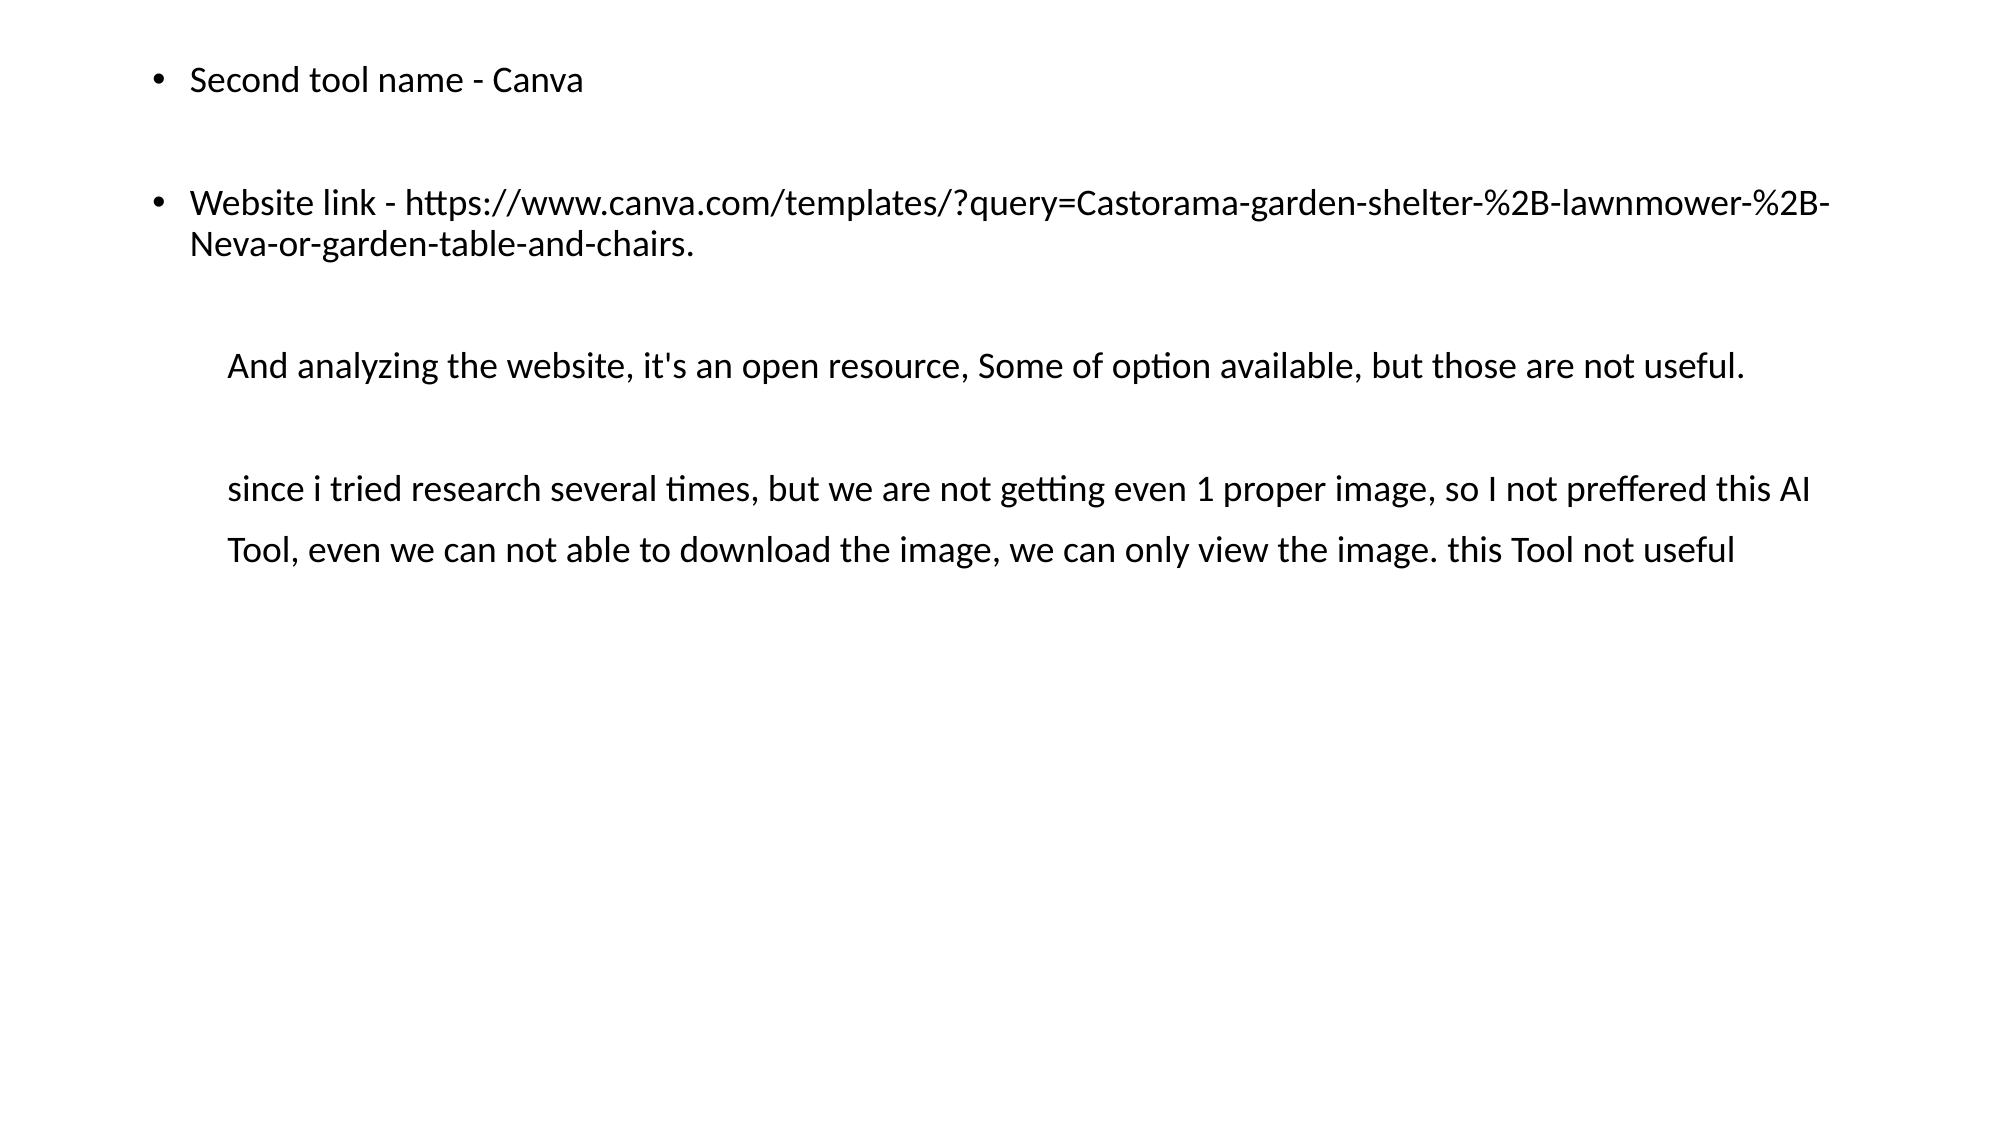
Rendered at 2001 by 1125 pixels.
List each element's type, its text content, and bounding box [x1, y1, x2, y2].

list Second tool name - Canva Website link - https://www.canva.com/templates/?query=Castorama-garden-shelter-%2B-lawnmower-%2B-Neva-or-garden-table-and-chairs. And analyzing the website, it's an open resource, Some of option available, but those are not useful. since i tried research several times, but we are not getting even 1 proper image, so I not preffered this AI Tool, even we can not able to download the image, we can only view the image. this Tool not useful [137, 53, 1863, 1014]
